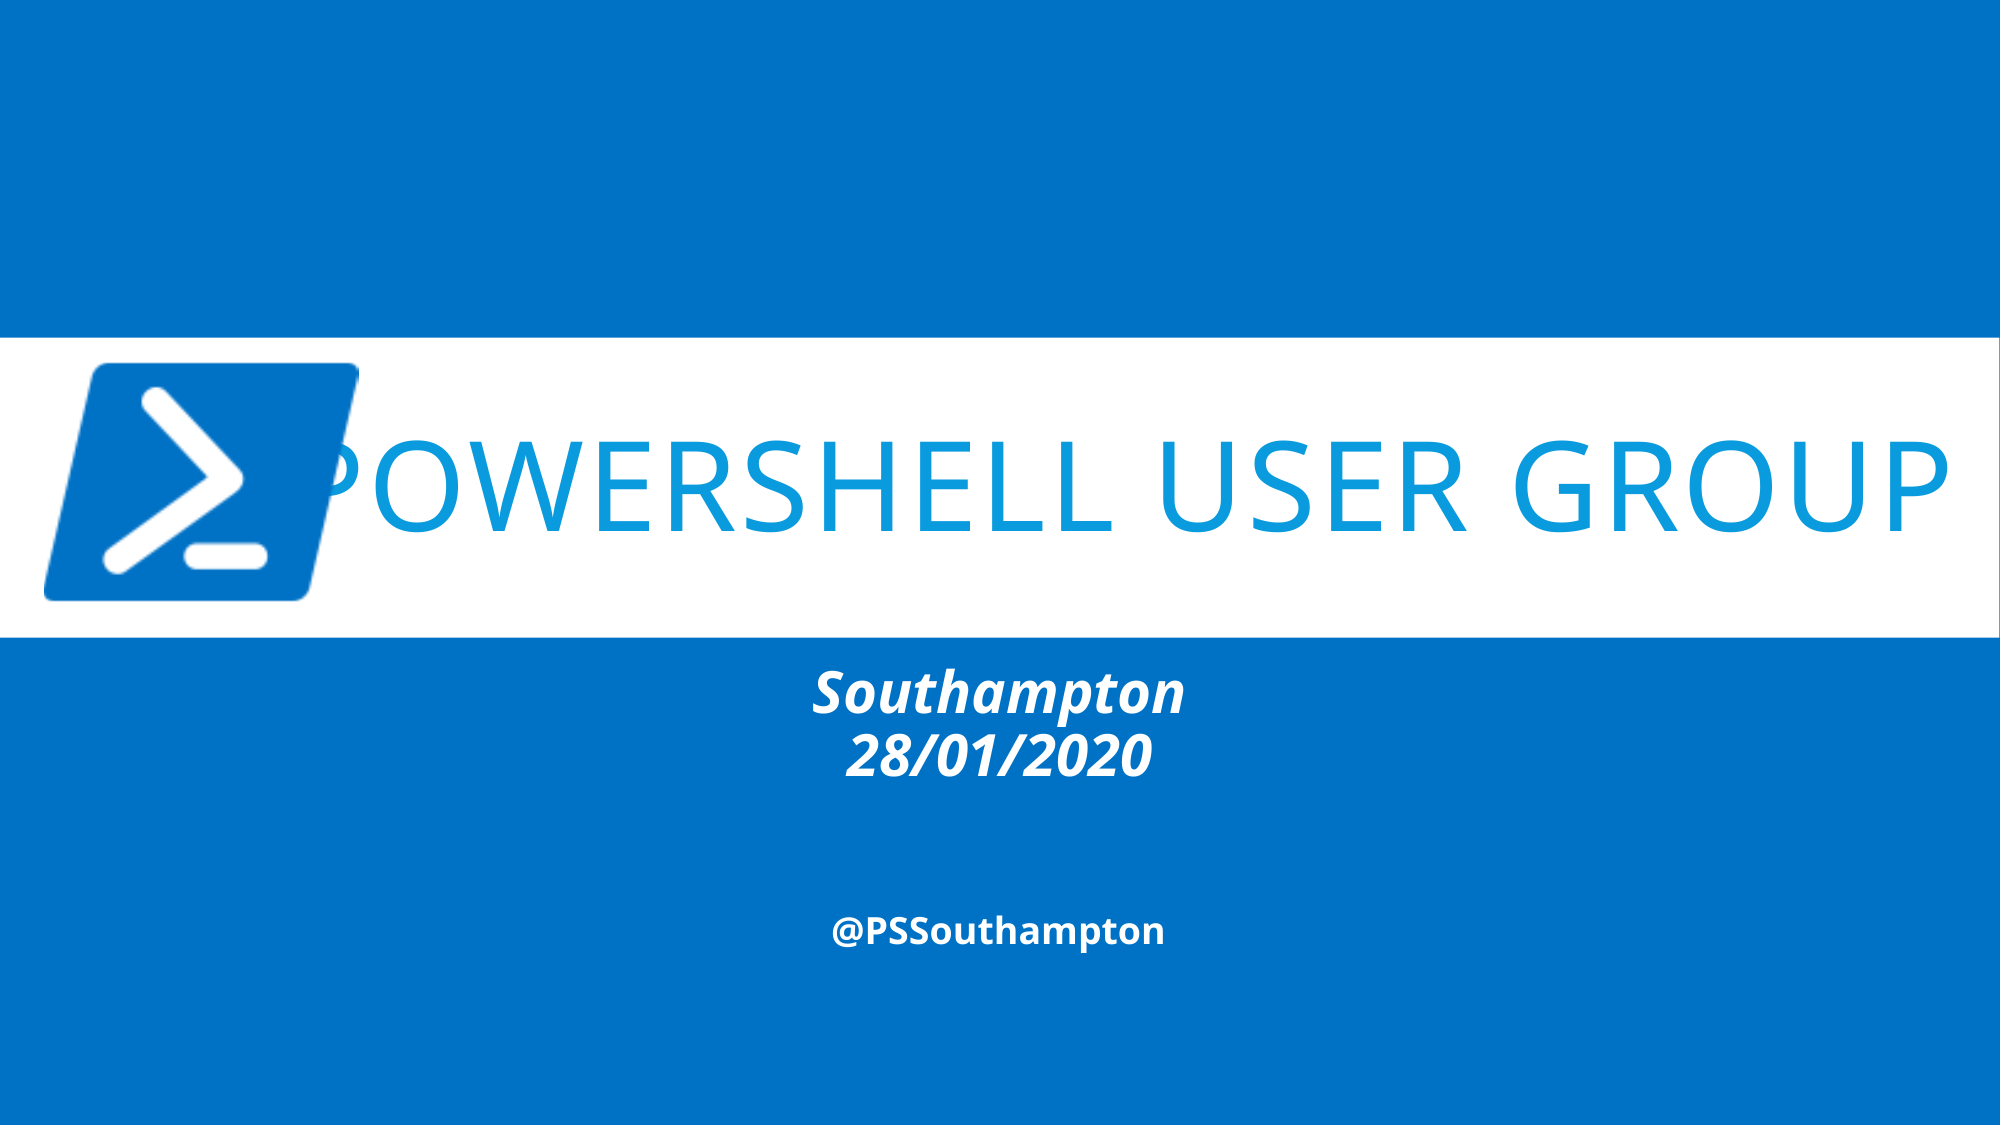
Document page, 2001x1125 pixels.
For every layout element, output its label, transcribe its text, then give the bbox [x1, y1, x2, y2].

subtitle Southampton 28/01/2020 [249, 655, 1750, 871]
text_box @PSSouthampton [816, 899, 1323, 960]
title PowerShell User Group [366, 353, 1972, 639]
picture [44, 323, 359, 639]
